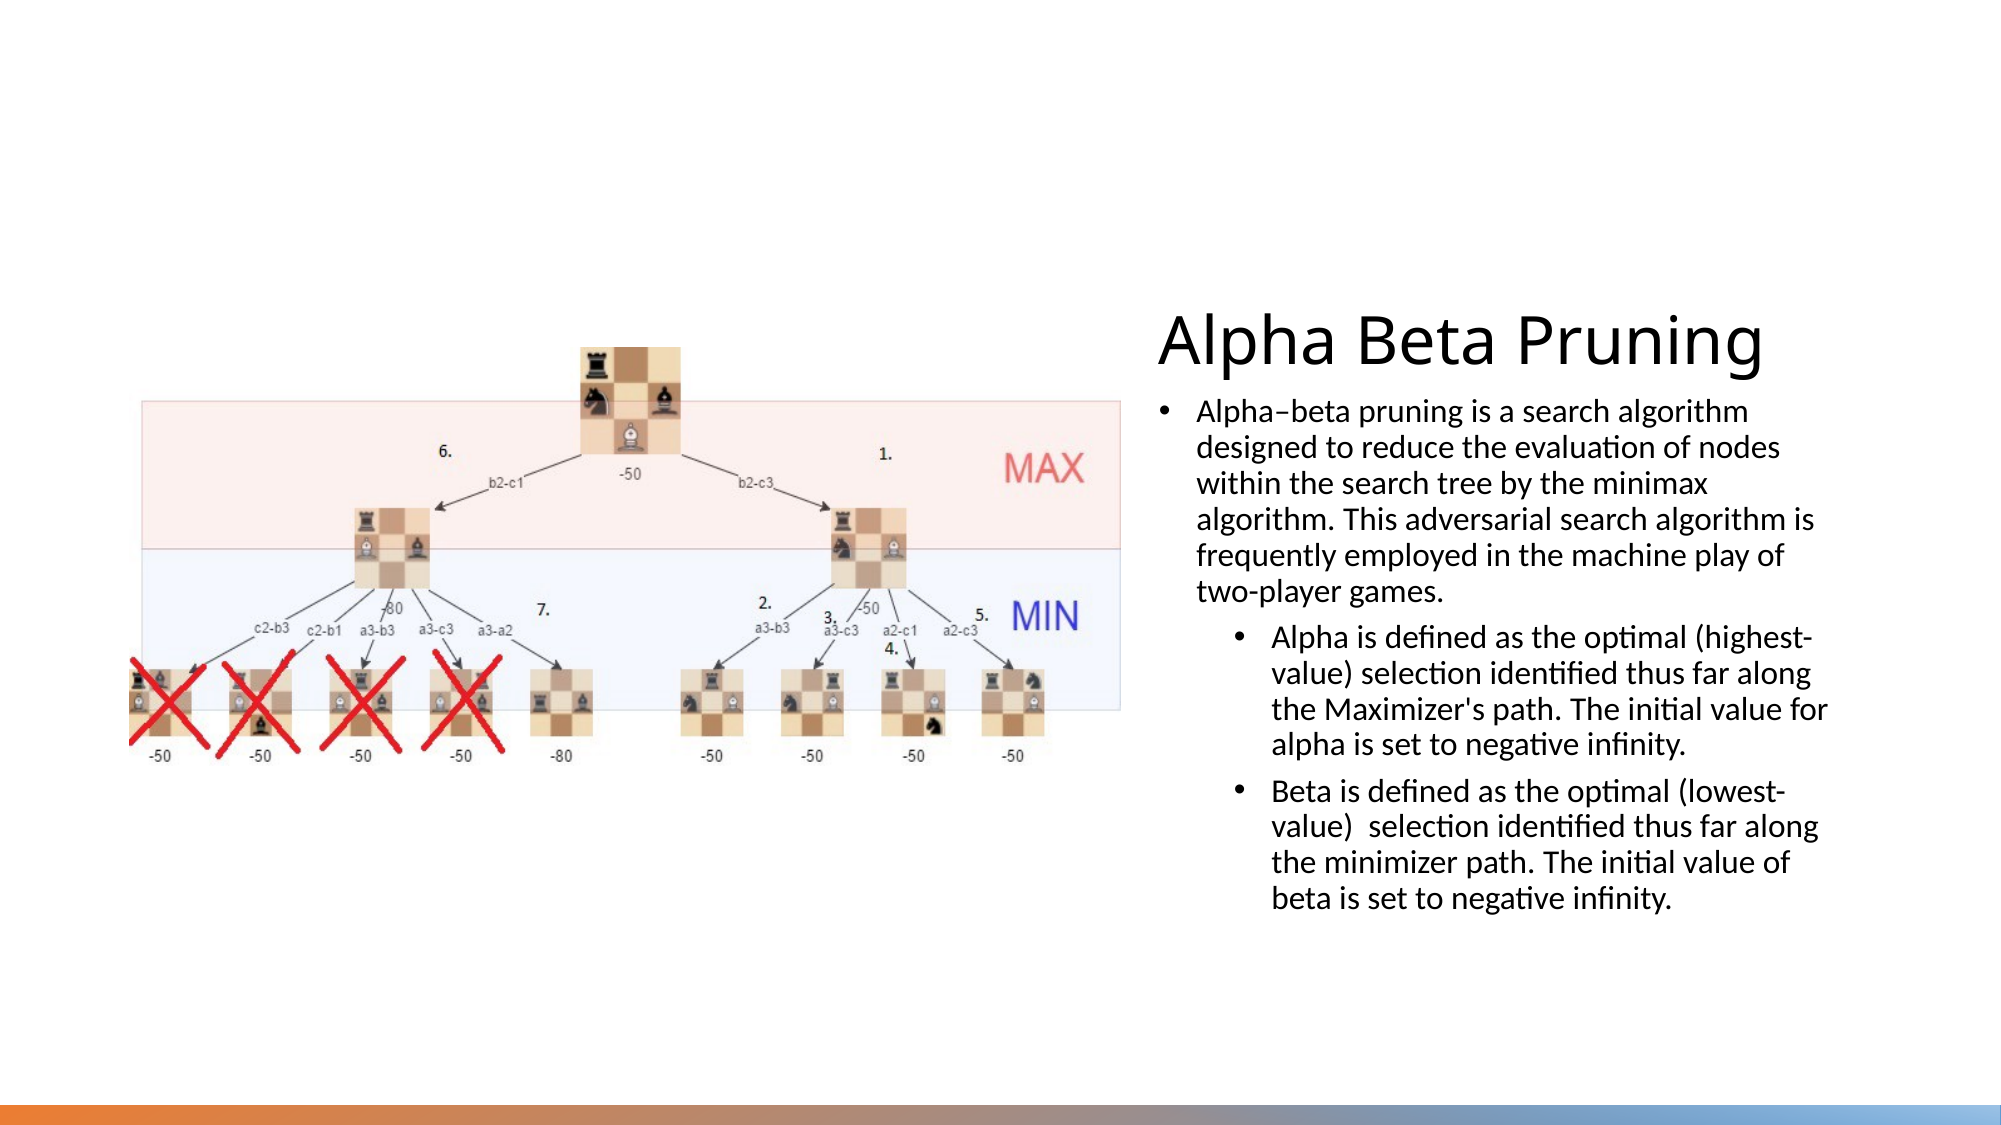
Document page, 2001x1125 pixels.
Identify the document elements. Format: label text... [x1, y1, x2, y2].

title Alpha Beta Pruning [1143, 76, 1863, 386]
picture [129, 347, 1121, 766]
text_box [0, 1105, 2000, 1125]
list Alpha–beta pruning is a search algorithm designed to reduce the evaluation of nodes within the search tree by the minimax algorithm. This adversarial search algorithm is frequently employed in the machine play of two-player games. Alpha is defined as the optimal (highest-value) selection identified thus far along the Maximizer's path. The initial value for alpha is set to negative infinity. Beta is defined as the optimal (lowest-value) selection identified thus far along the minimizer path. The initial value of beta is set to negative infinity. [1143, 386, 1863, 982]
